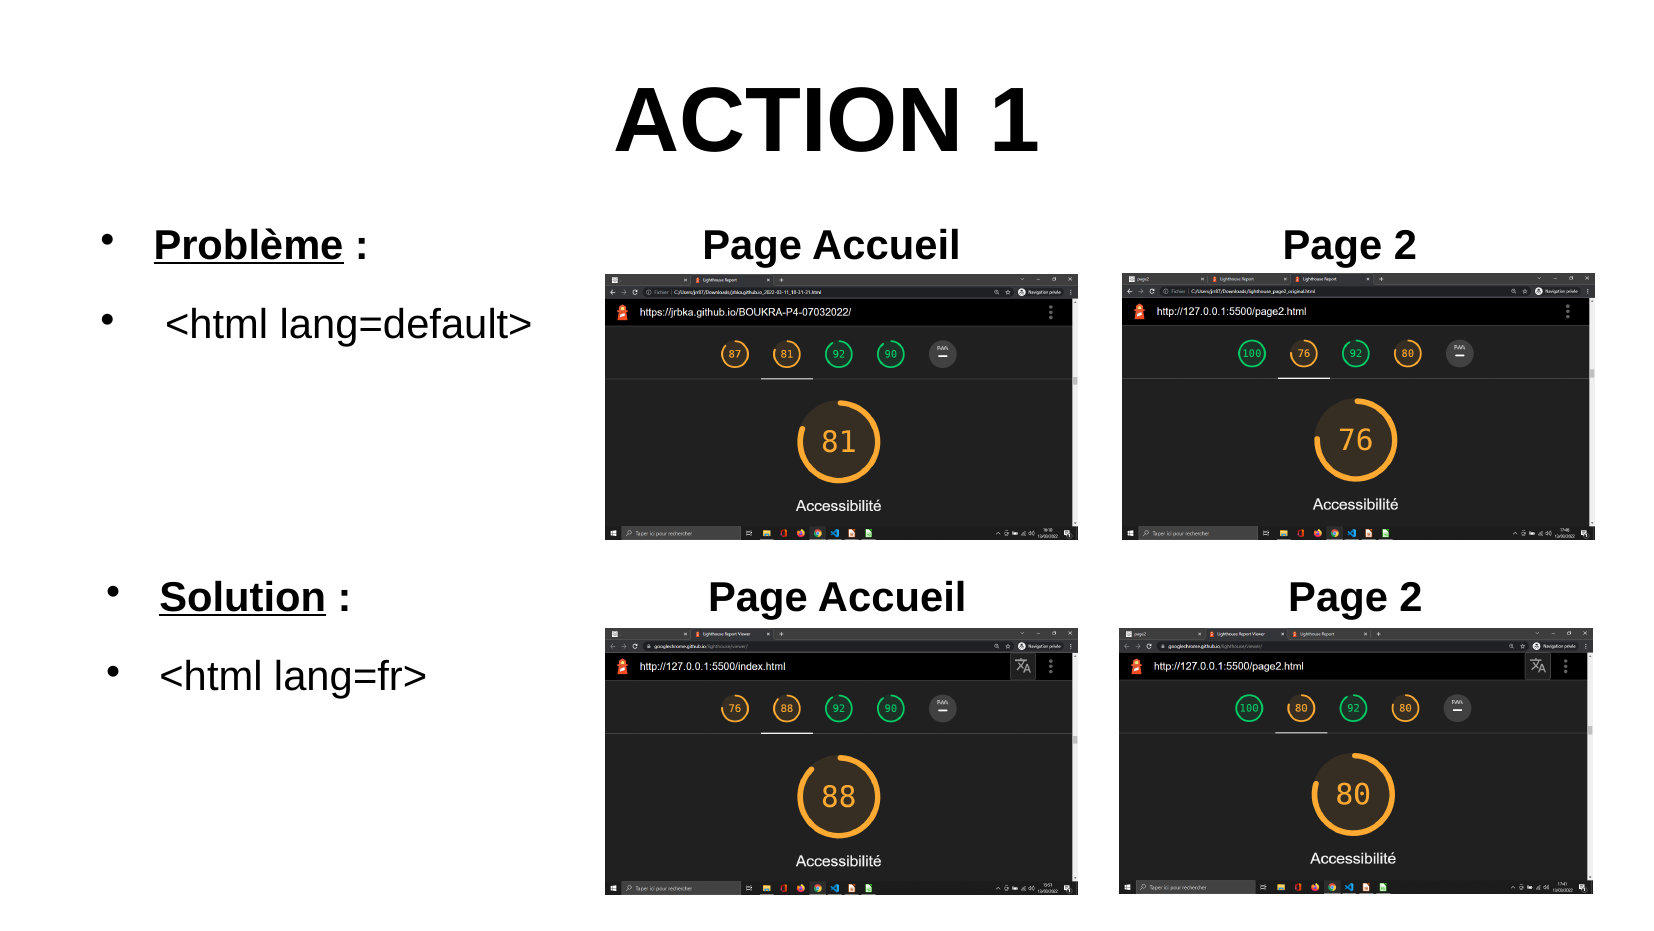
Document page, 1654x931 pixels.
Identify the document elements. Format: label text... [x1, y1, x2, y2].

title ACTION 1 [82, 37, 1571, 193]
picture [1119, 628, 1593, 895]
list Solution : Page Accueil Page 2 <html lang=fr> [88, 569, 1654, 827]
picture [1121, 273, 1595, 540]
picture [605, 628, 1079, 895]
picture [605, 273, 1079, 541]
list Problème : Page Accueil Page 2 <html lang=default> [82, 217, 1654, 475]
